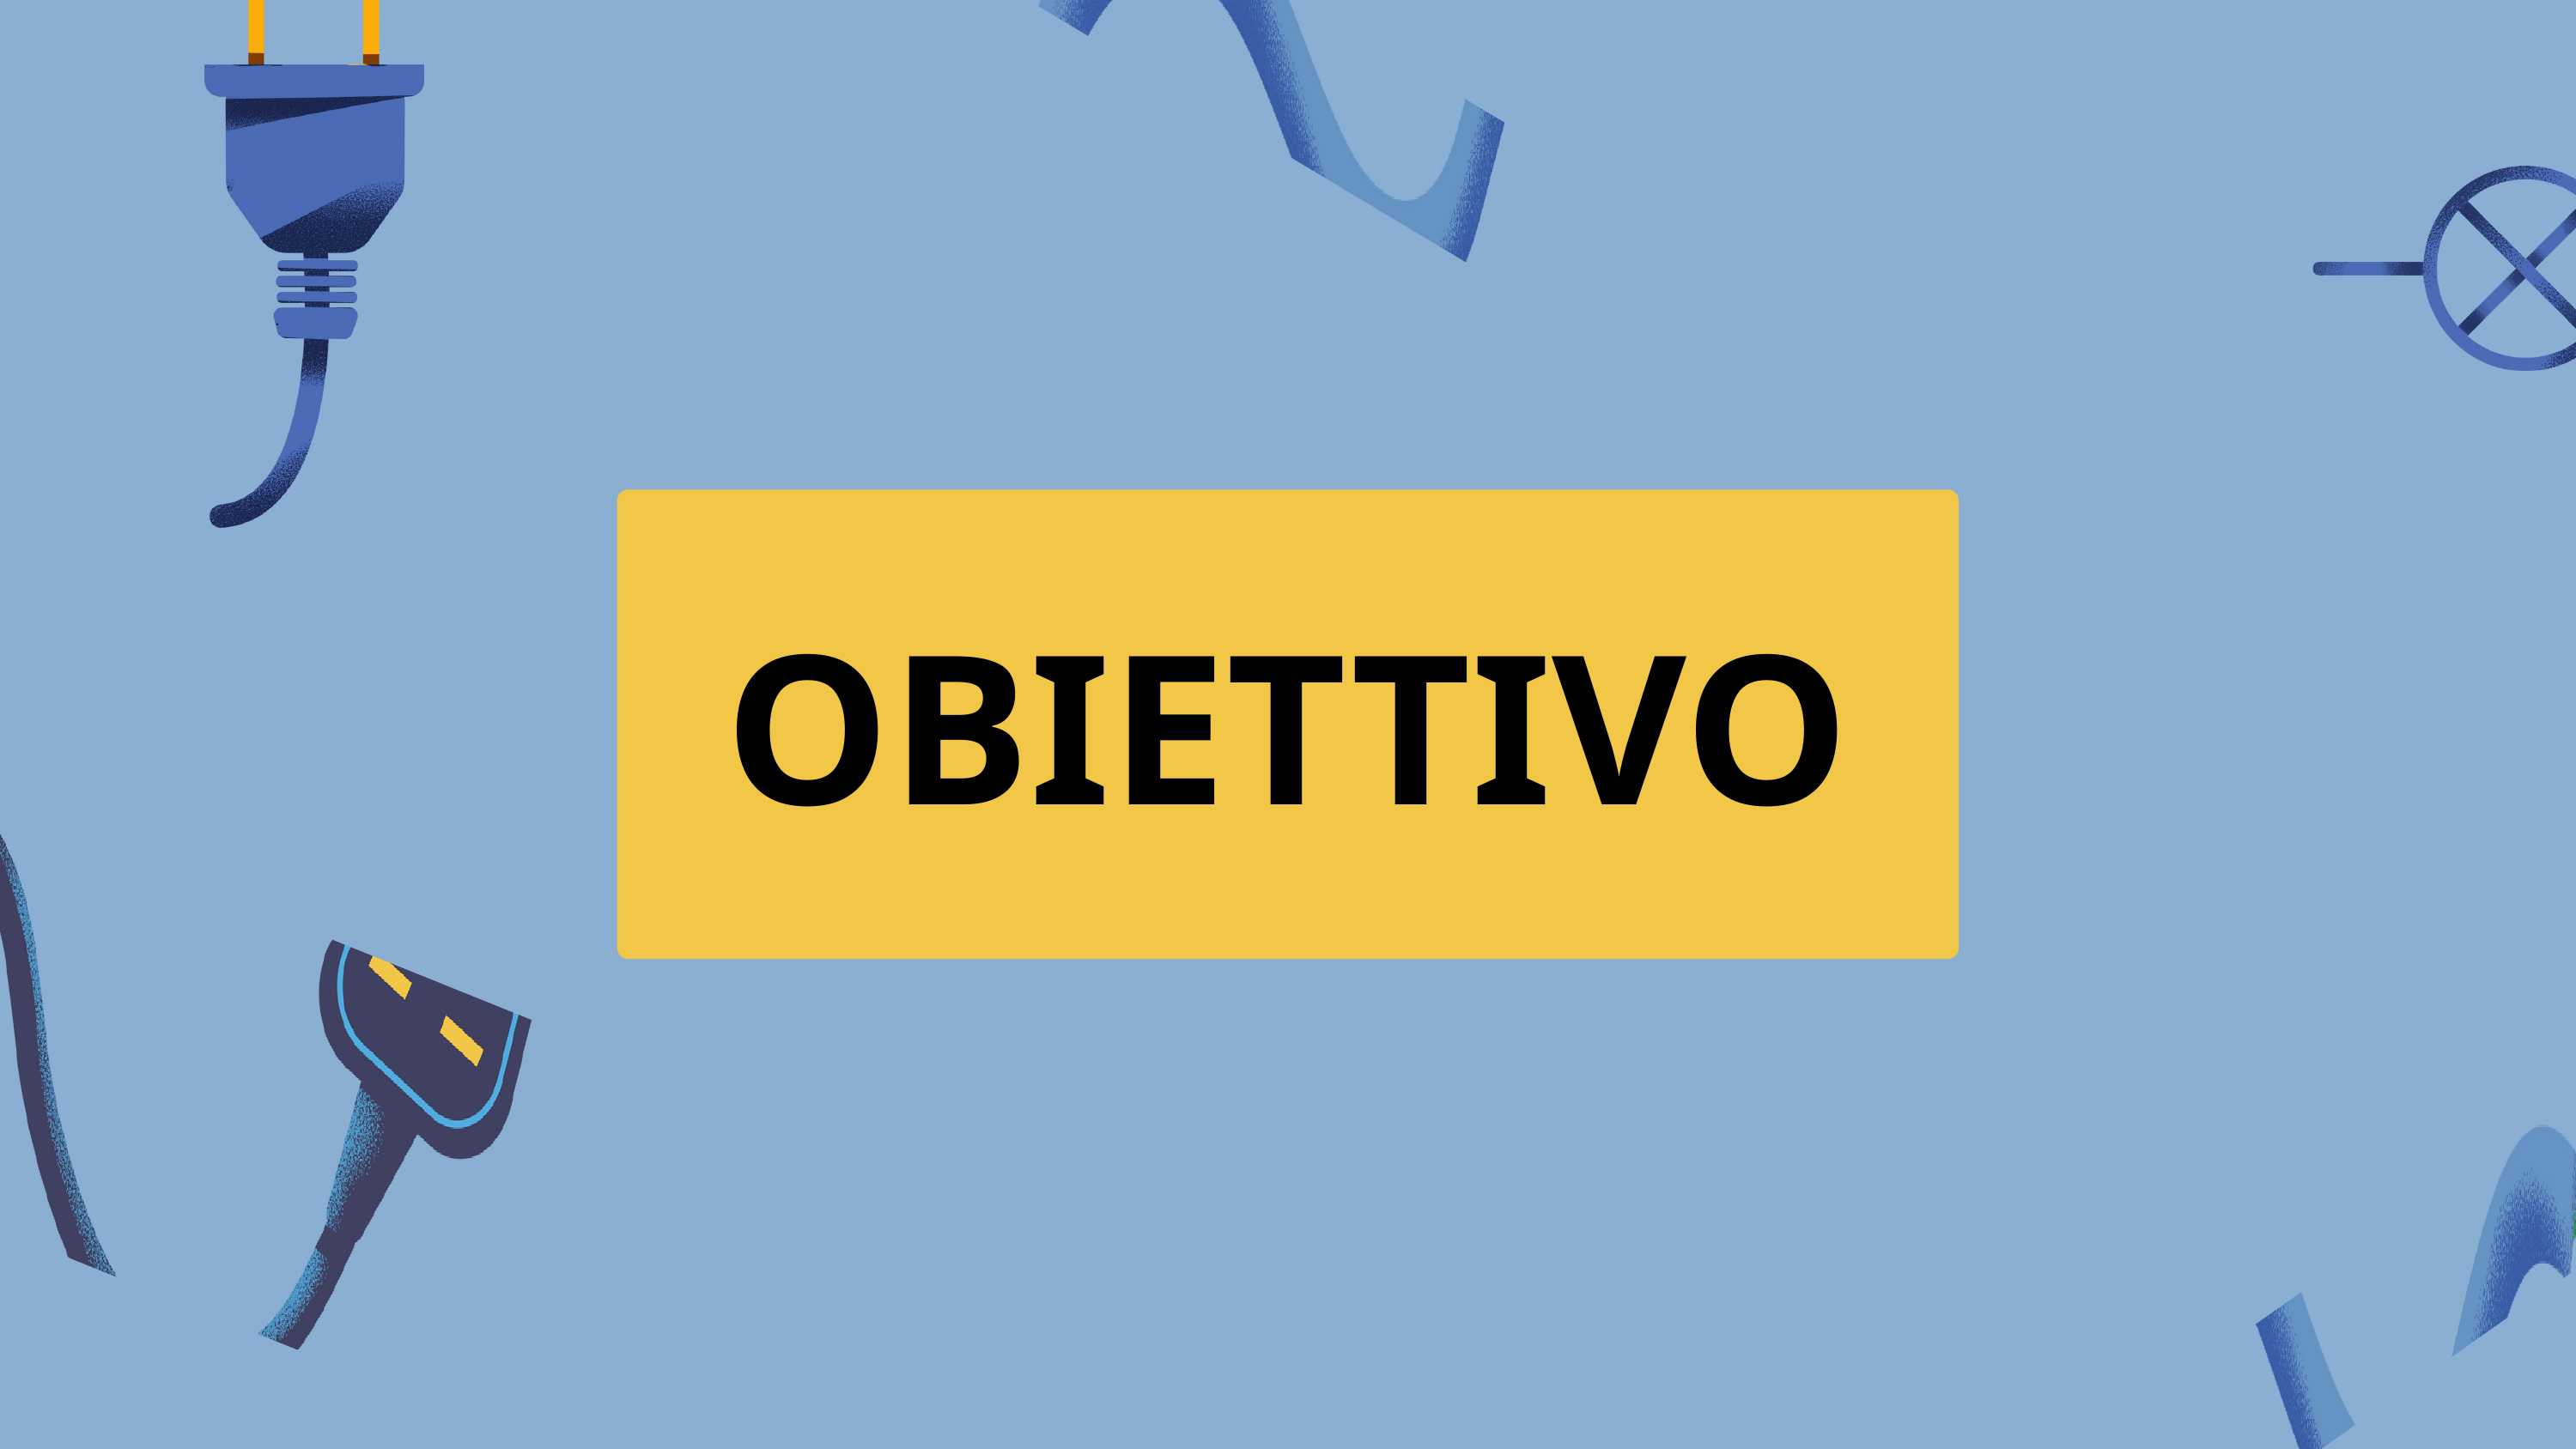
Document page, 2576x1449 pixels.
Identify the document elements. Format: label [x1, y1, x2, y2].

text_box [2078, 1098, 2576, 1449]
text_box [2312, 166, 2576, 371]
text_box [204, 0, 424, 528]
text_box [617, 489, 1959, 960]
text_box [1028, 0, 1718, 371]
text_box [0, 805, 562, 1397]
